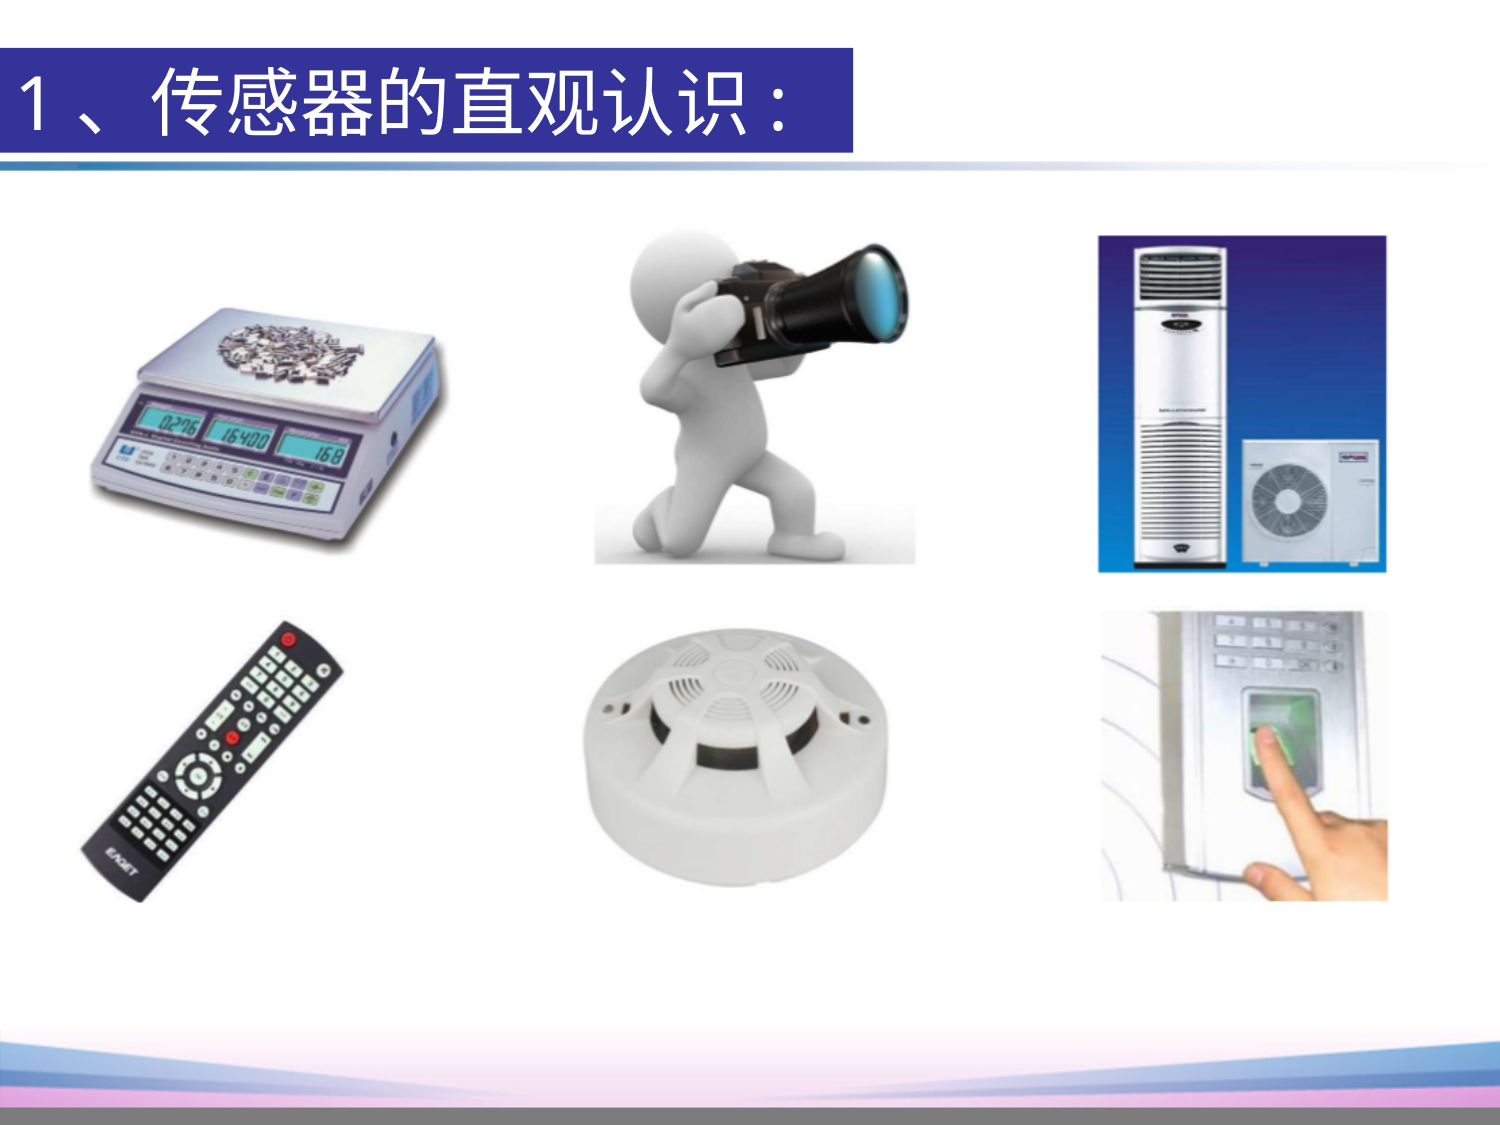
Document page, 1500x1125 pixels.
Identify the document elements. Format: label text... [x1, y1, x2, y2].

text_box 1、传感器的直观认识: [0, 47, 854, 153]
picture [0, 0, 1500, 1125]
